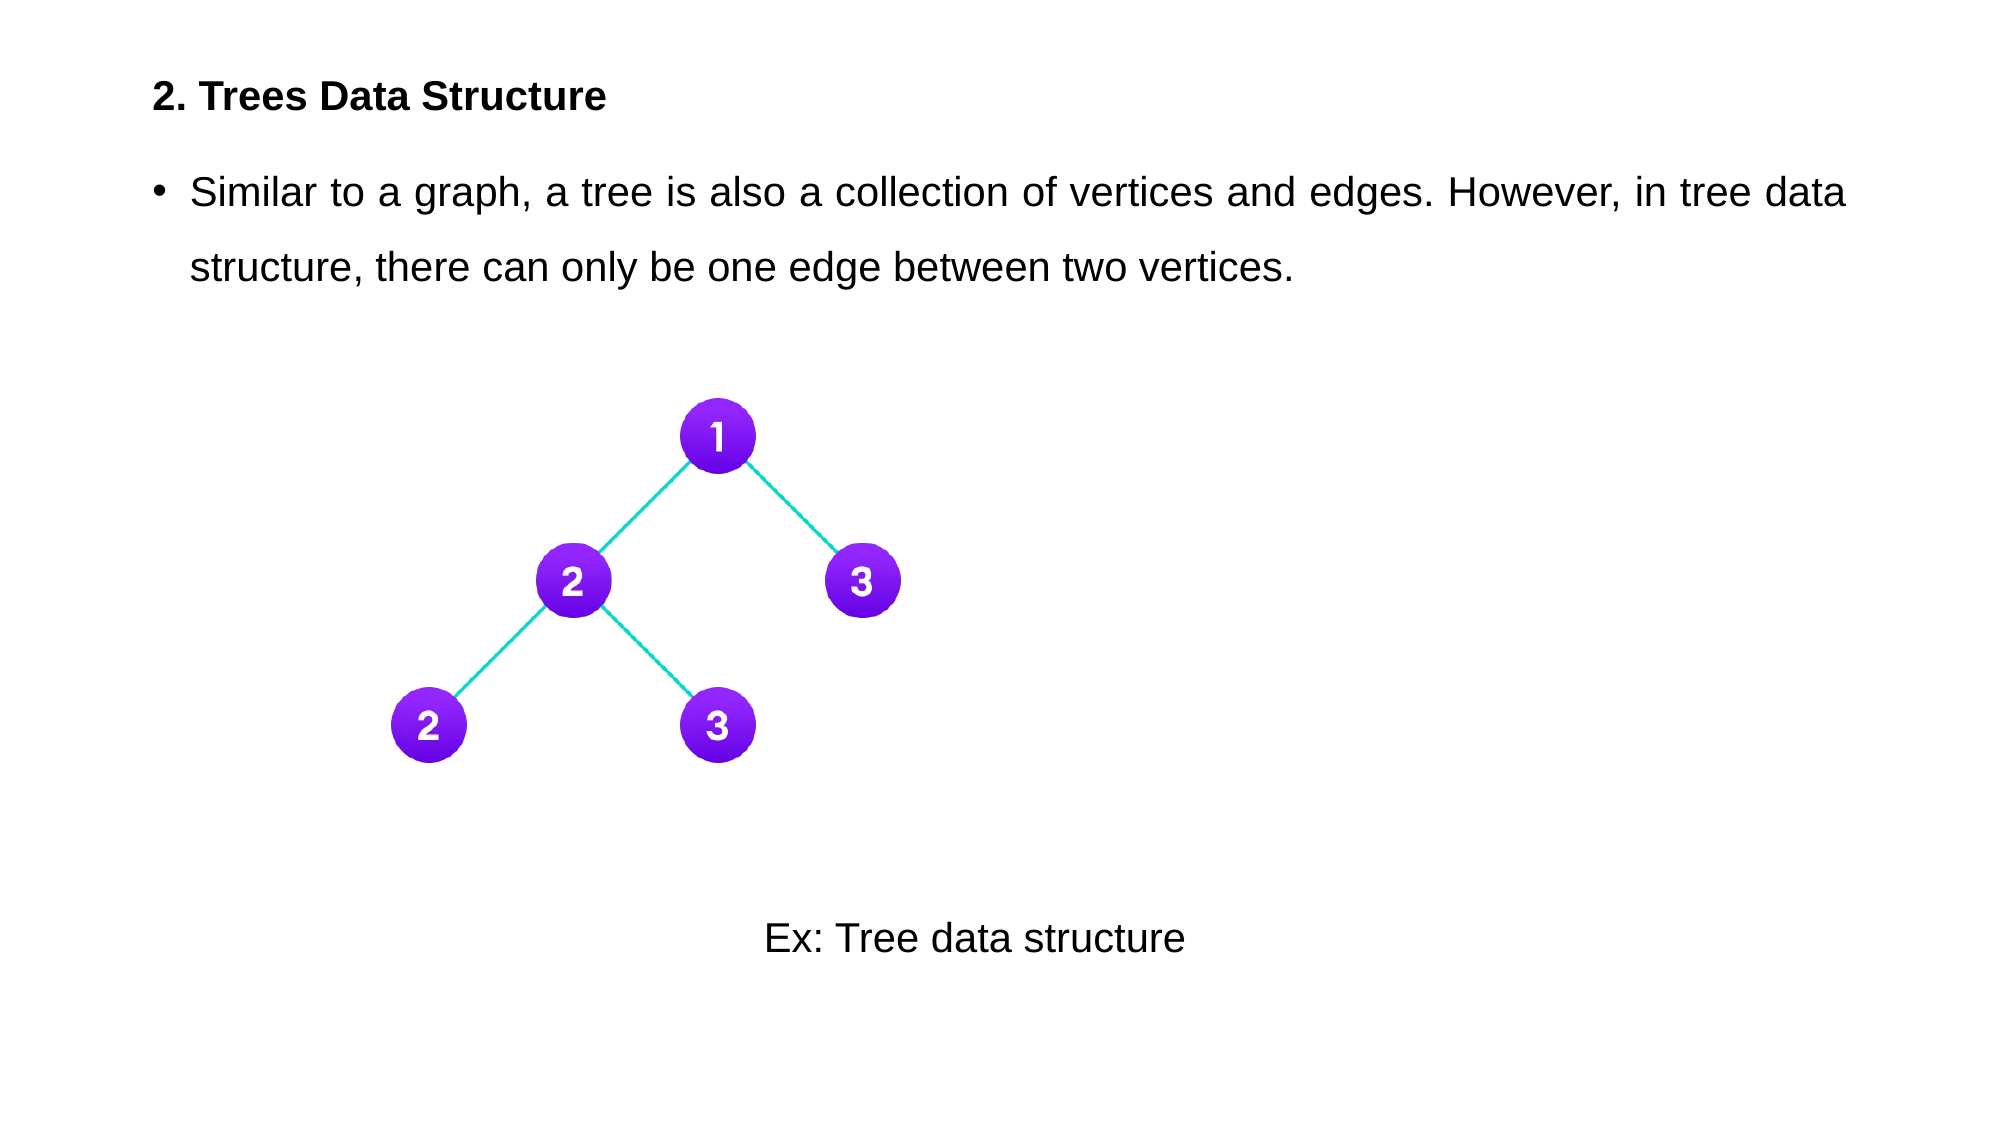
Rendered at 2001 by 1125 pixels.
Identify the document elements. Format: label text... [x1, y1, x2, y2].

picture [322, 329, 969, 831]
list 2. Trees Data Structure Similar to a graph, a tree is also a collection of vertices and edges. However, in tree data structure, there can only be one edge between two vertices. Ex: Tree data structure [137, 66, 1863, 1014]
